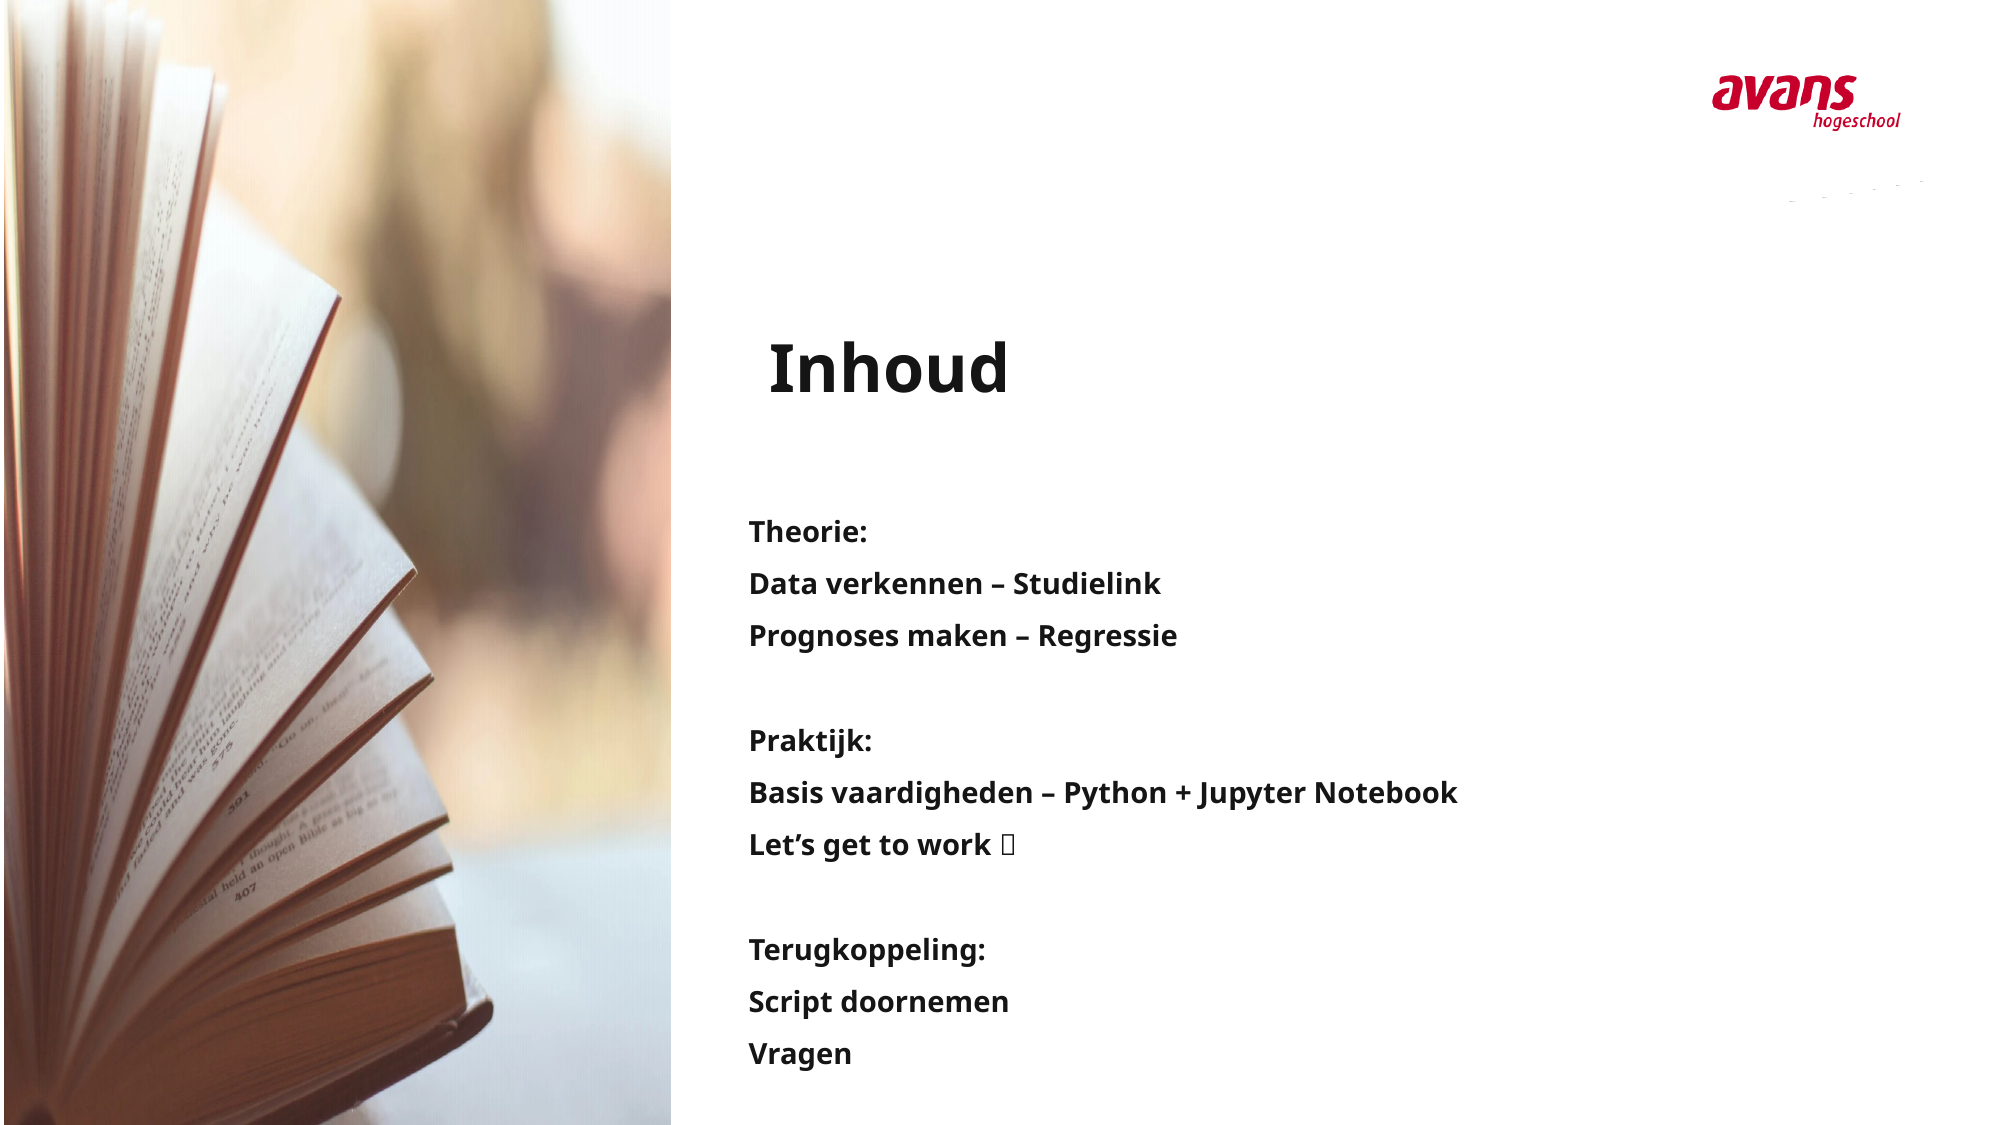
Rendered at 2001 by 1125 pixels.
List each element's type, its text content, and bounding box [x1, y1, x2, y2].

picture [4, 0, 671, 1125]
list Theorie: Data verkennen – Studielink Prognoses maken – Regressie Praktijk: Basis vaardigheden – Python + Jupyter Notebook Let’s get to work  Terugkoppeling: Script doornemen Vragen [733, 509, 1856, 1050]
title Inhoud [734, 267, 1857, 474]
